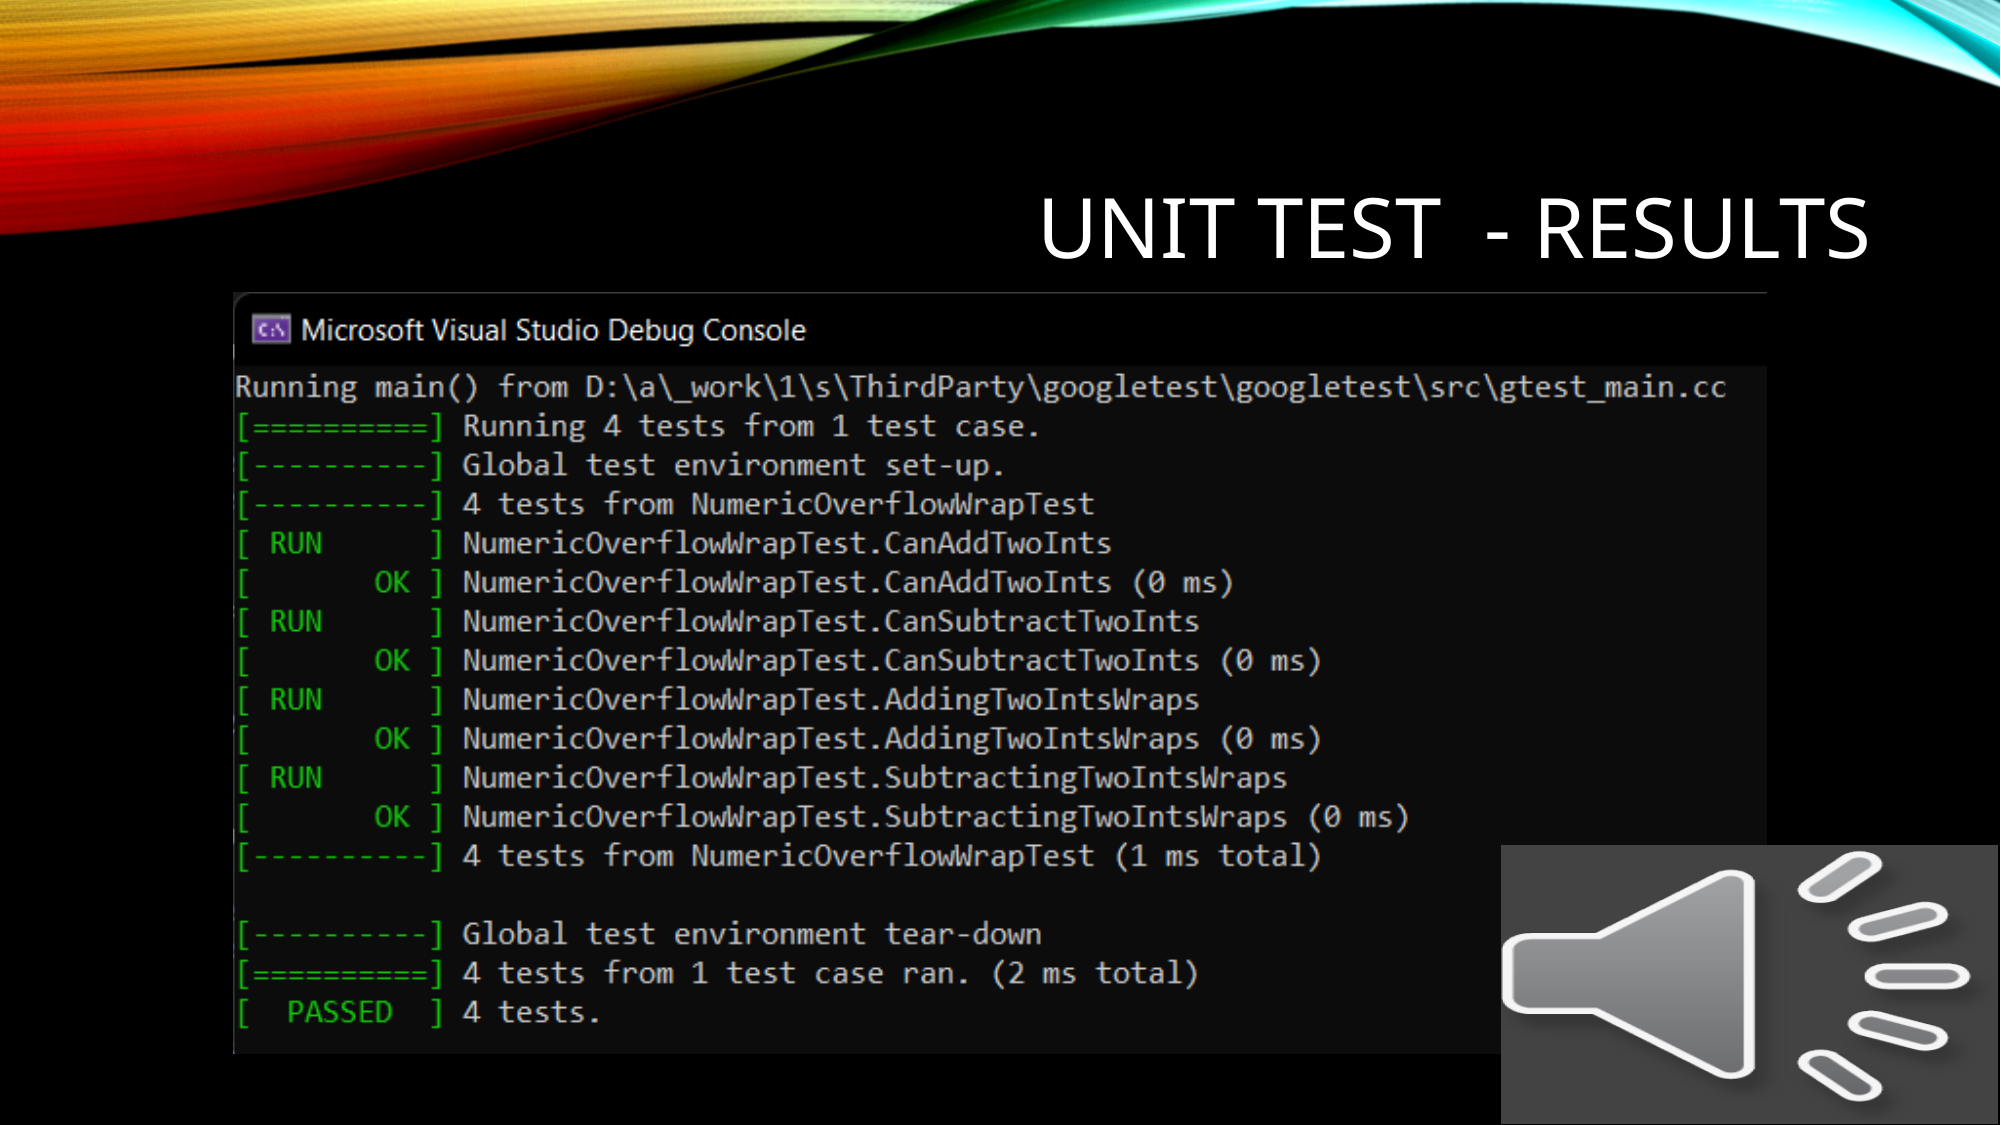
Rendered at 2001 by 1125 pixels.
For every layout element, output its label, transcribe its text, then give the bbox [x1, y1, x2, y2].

picture [233, 292, 2000, 1125]
title Unit Test - Results [474, 125, 1888, 338]
picture [0, 0, 2000, 237]
